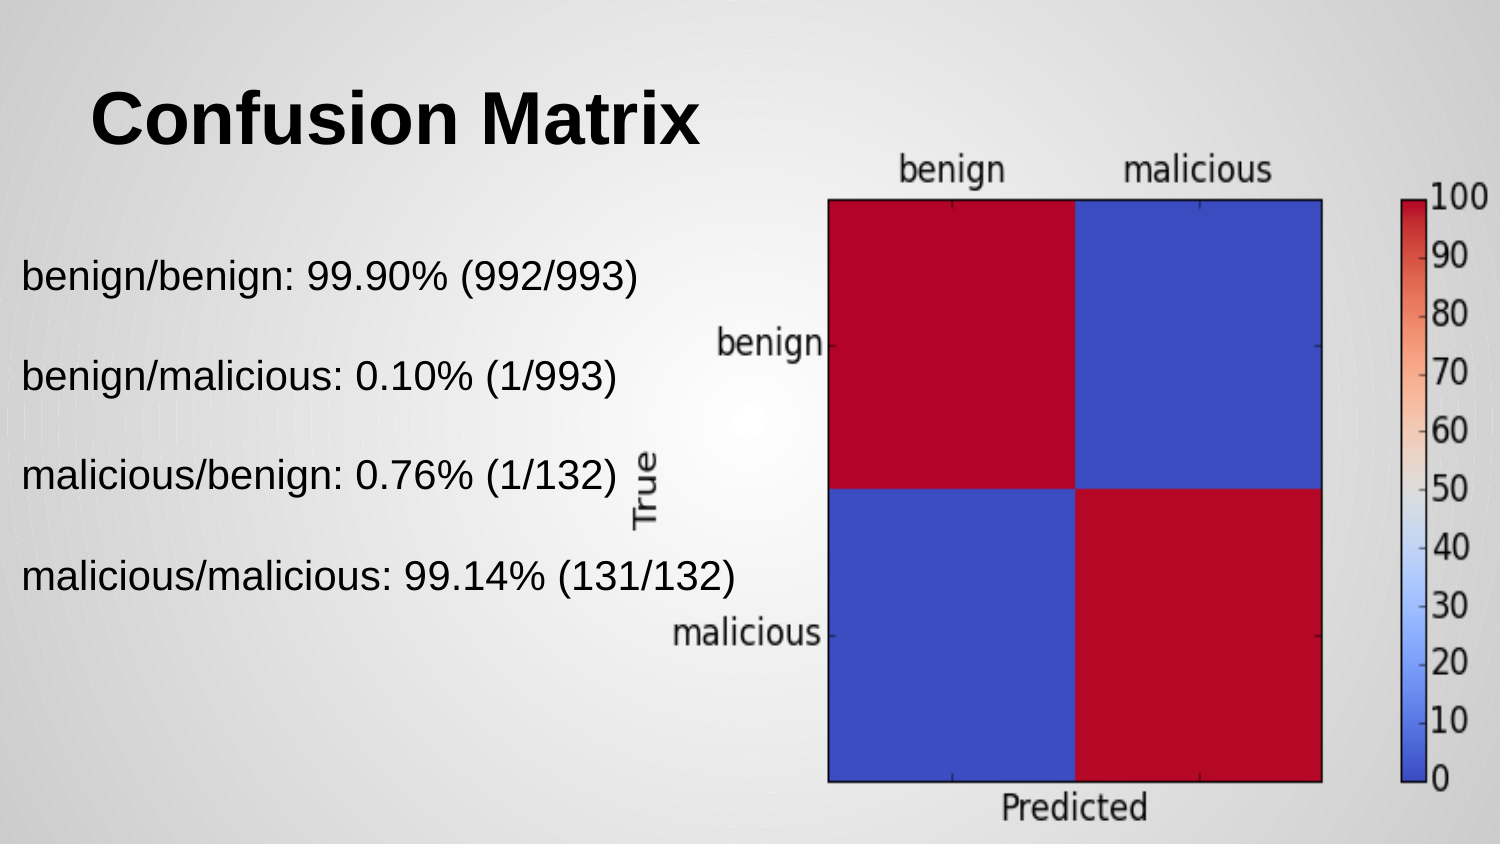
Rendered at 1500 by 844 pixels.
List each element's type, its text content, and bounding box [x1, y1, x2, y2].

list benign/benign: 99.90% (992/993) benign/malicious: 0.10% (1/993) malicious/benign: 0.76% (1/132) malicious/malicious: 99.14% (131/132) [0, 233, 615, 808]
title Confusion Matrix [75, 33, 1425, 175]
picture [620, 139, 1500, 844]
